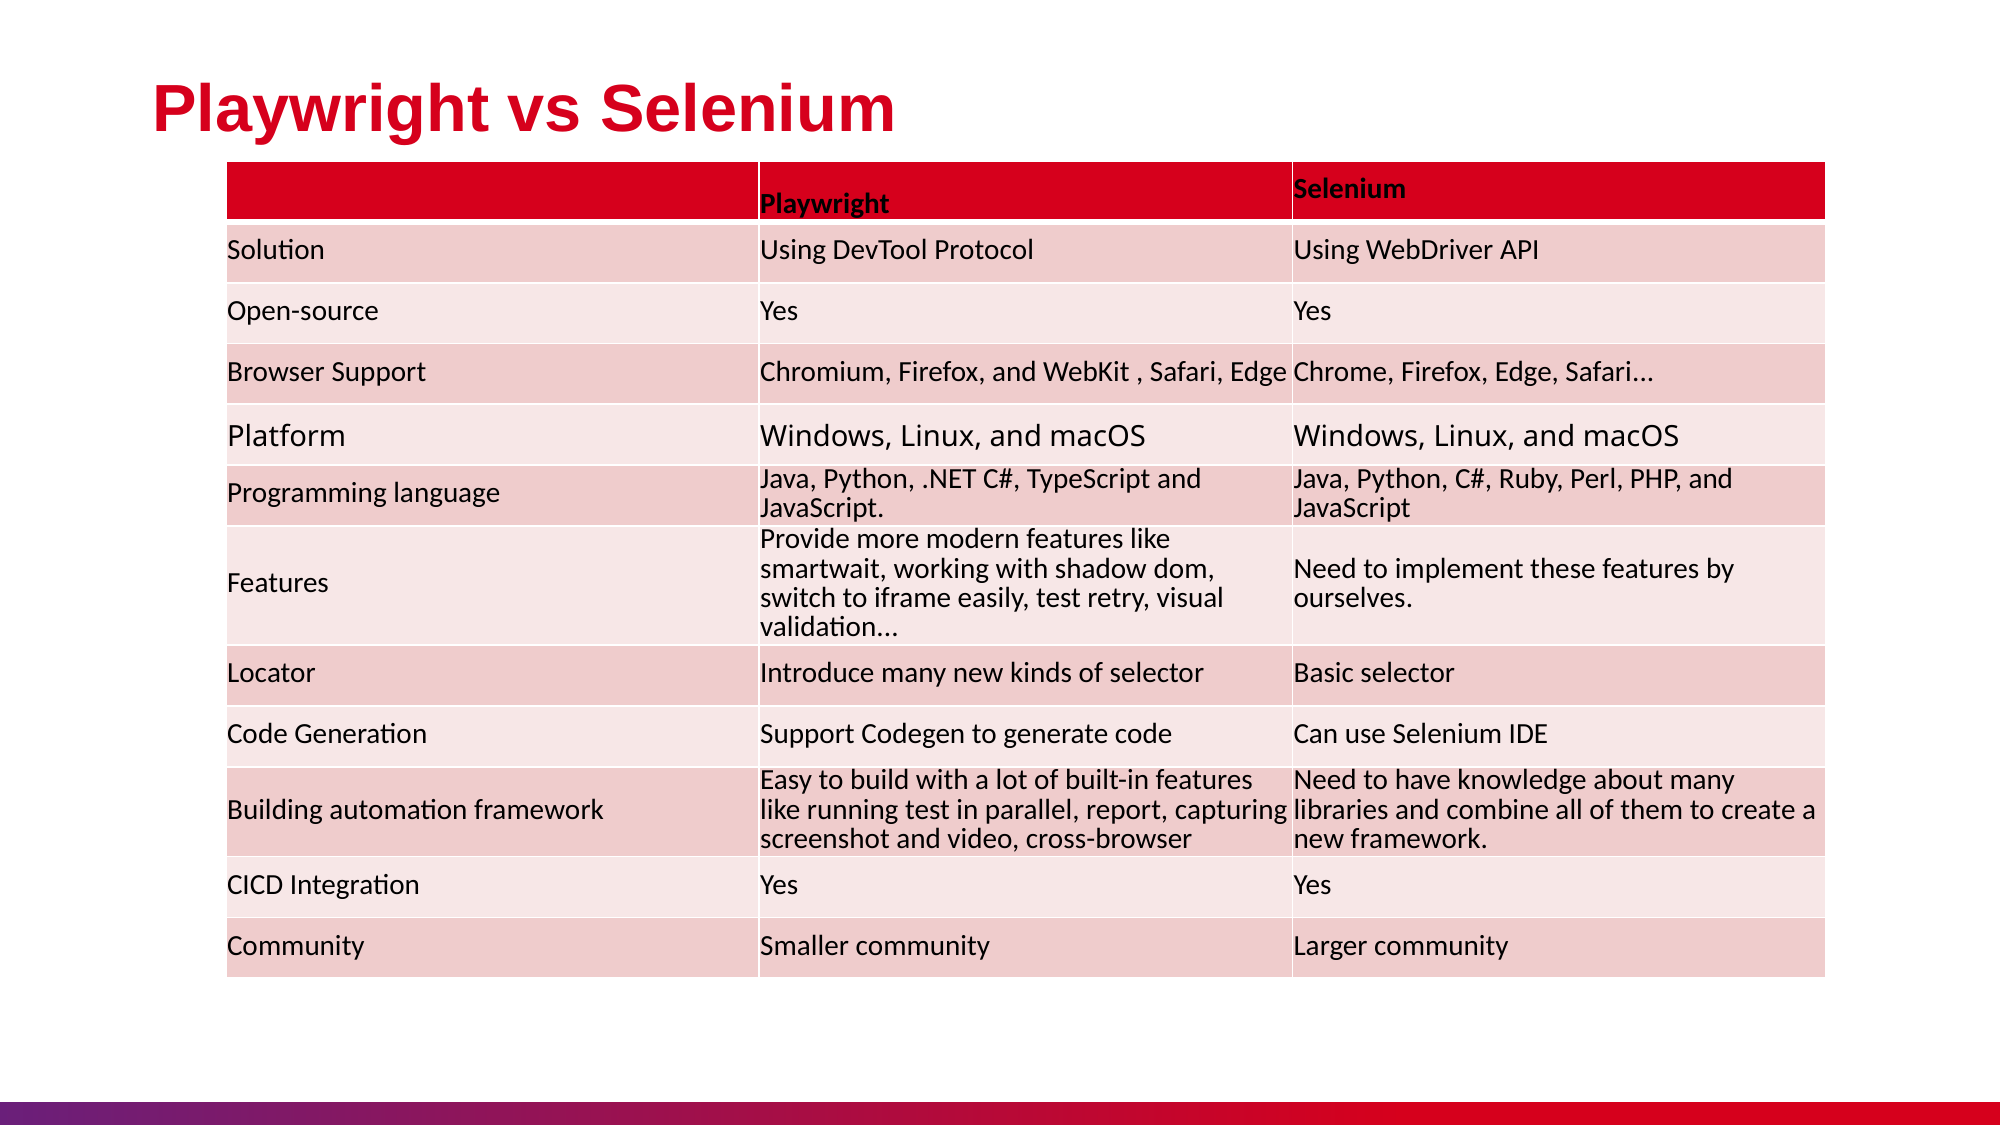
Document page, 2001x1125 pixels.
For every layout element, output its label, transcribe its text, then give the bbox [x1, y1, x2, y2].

table_cell Using DevTool Protocol [760, 225, 1292, 282]
table_cell Locator [227, 646, 758, 705]
table_cell Windows, Linux, and macOS [760, 405, 1292, 464]
table_header Playwright [760, 162, 1292, 219]
table_cell Yes [1293, 284, 1825, 343]
table_header Selenium [1293, 162, 1825, 219]
table_header [227, 162, 758, 219]
table_cell Easy to build with a lot of built-in features like running test in parallel, report, capturing screenshot and video, cross-browser [760, 768, 1292, 856]
table_cell Code Generation [227, 707, 758, 766]
table_cell Chrome, Firefox, Edge, Safari... [1293, 344, 1825, 403]
table_cell Browser Support [227, 344, 758, 403]
title Playwright vs Selenium [137, 66, 1826, 155]
table_cell Larger community [1293, 918, 1825, 977]
table_cell Features [227, 527, 758, 644]
table_cell Windows, Linux, and macOS [1293, 405, 1825, 464]
table_cell Community [227, 918, 758, 977]
table_cell Java, Python, .NET C#, TypeScript and JavaScript. [760, 466, 1292, 525]
table_cell Building automation framework [227, 768, 758, 856]
table_cell Introduce many new kinds of selector [760, 646, 1292, 705]
table_cell Support Codegen to generate code [760, 707, 1292, 766]
table_cell Provide more modern features like smartwait, working with shadow dom, switch to iframe easily, test retry, visual validation... [760, 527, 1292, 644]
table_cell CICD Integration [227, 857, 758, 917]
table_cell Platform [227, 405, 758, 464]
table_cell Yes [760, 857, 1292, 917]
table_cell Can use Selenium IDE [1293, 707, 1825, 766]
table_cell Java, Python, C#, Ruby, Perl, PHP, and JavaScript [1293, 466, 1825, 525]
table_cell Using WebDriver API [1293, 225, 1825, 282]
table_cell Need to implement these features by ourselves. [1293, 527, 1825, 644]
table_cell Programming language [227, 466, 758, 525]
table_cell Yes [760, 284, 1292, 343]
table_cell Chromium, Firefox, and WebKit , Safari, Edge [760, 344, 1292, 403]
table_cell Open-source [227, 284, 758, 343]
table_cell Basic selector [1293, 646, 1825, 705]
table_cell Smaller community [760, 918, 1292, 977]
table_cell Need to have knowledge about many libraries and combine all of them to create a new framework. [1293, 768, 1825, 856]
table_cell Yes [1293, 857, 1825, 917]
table_cell Solution [227, 225, 758, 282]
